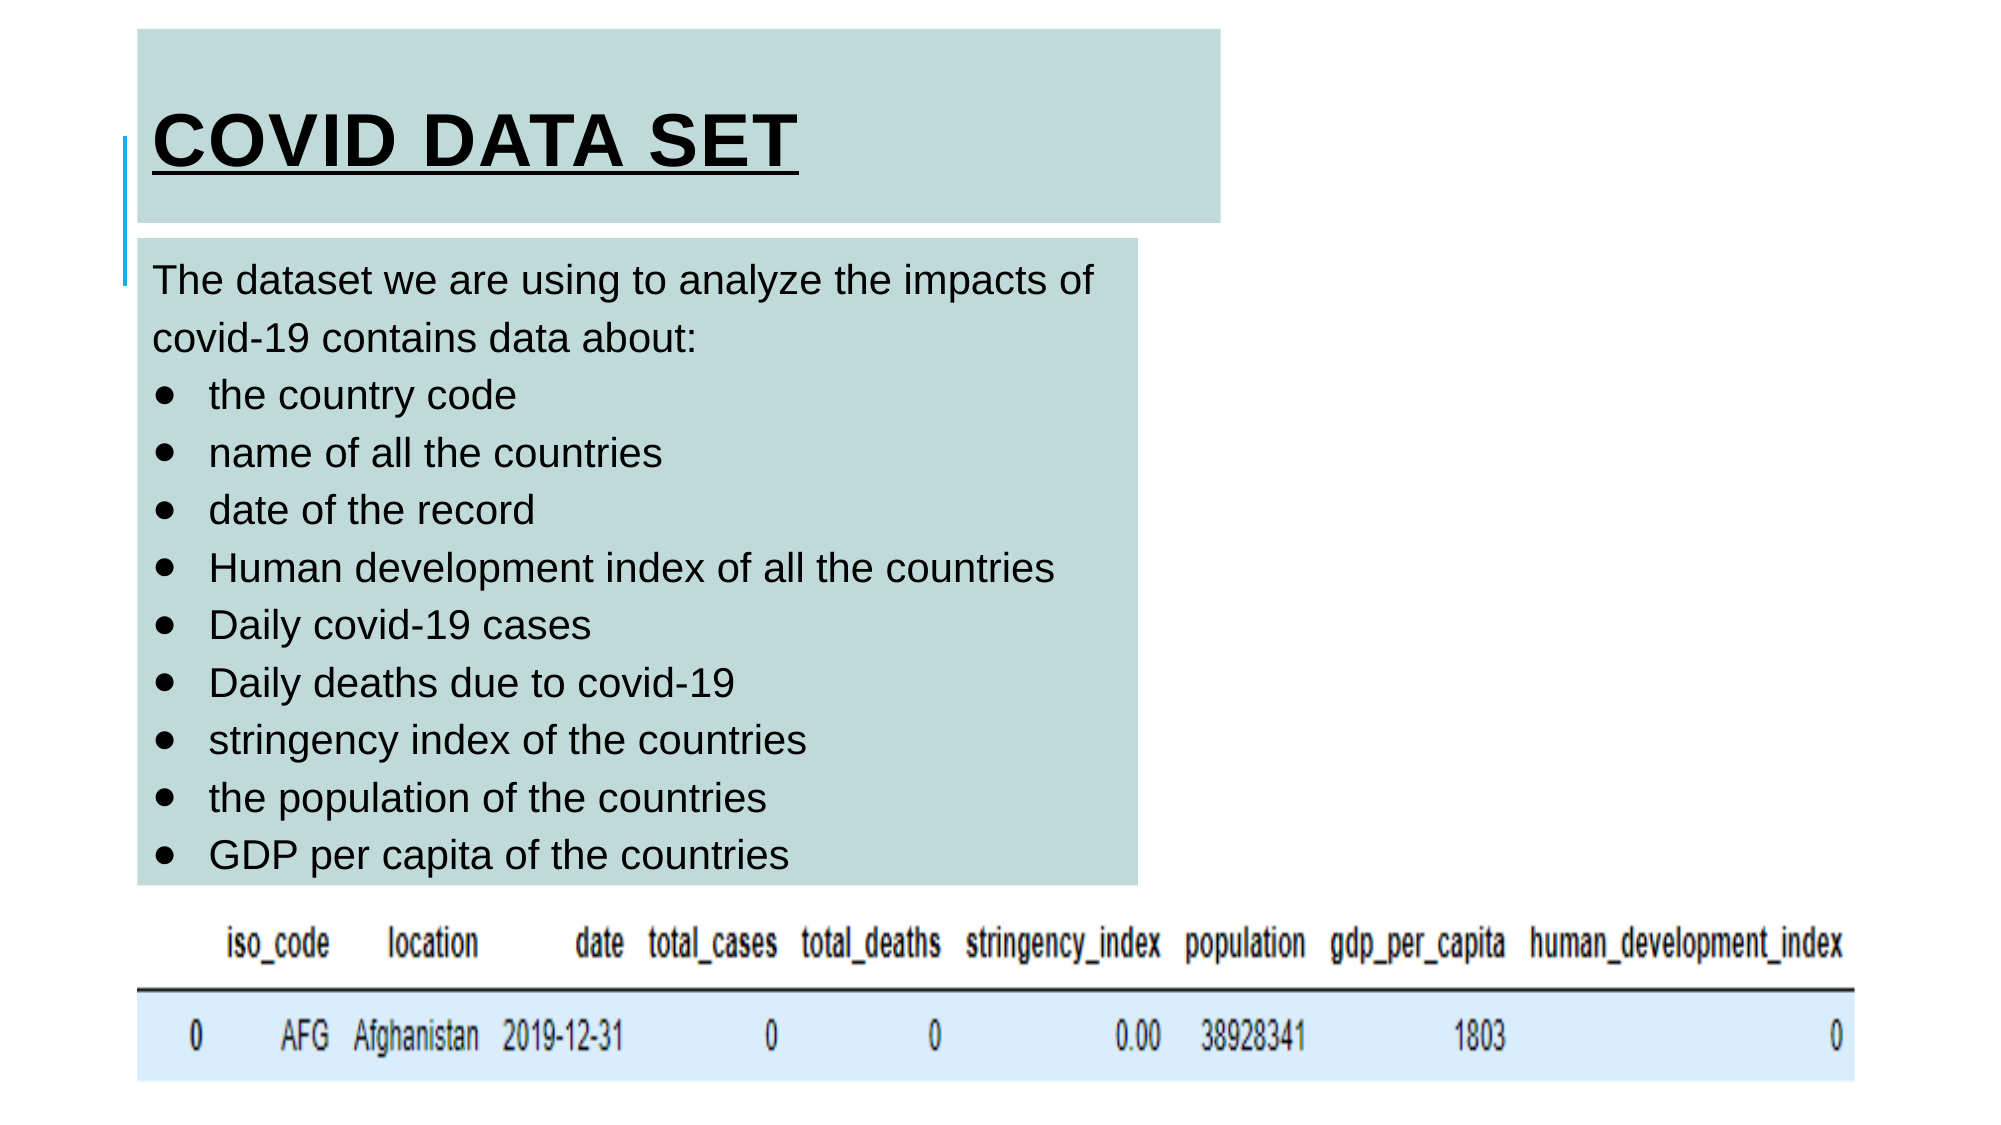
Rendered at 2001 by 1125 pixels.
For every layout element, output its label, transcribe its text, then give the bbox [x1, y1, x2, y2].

picture [137, 886, 1863, 1111]
text_box The dataset we are using to analyze the impacts of covid-19 contains data about: the country code name of all the countries date of the record Human development index of all the countries Daily covid-19 cases Daily deaths due to covid-19 stringency index of the countries the population of the countries GDP per capita of the countries [137, 237, 1138, 883]
title Covid Data Set [137, 28, 1221, 223]
